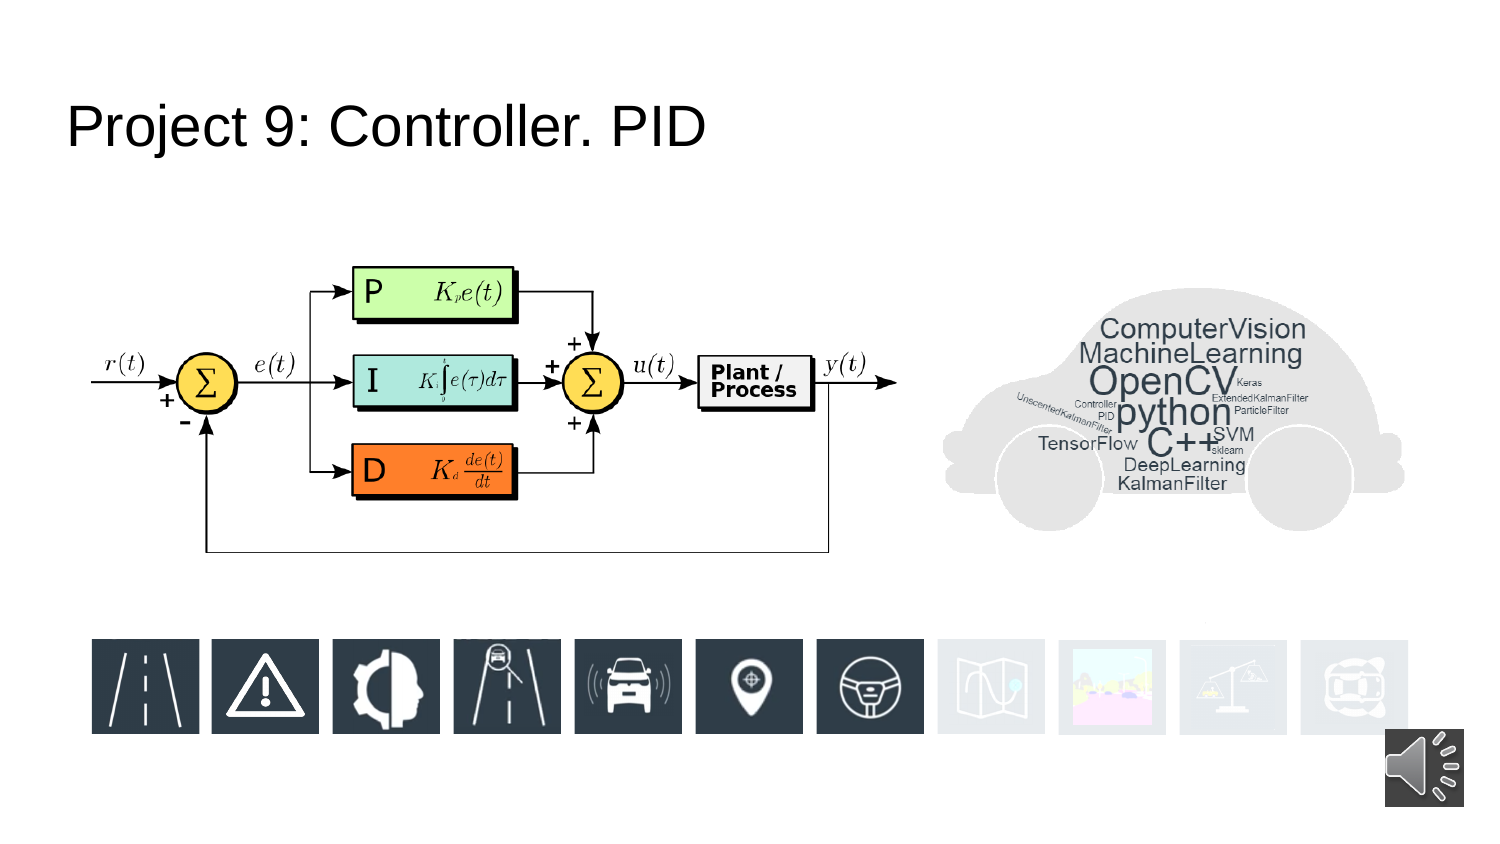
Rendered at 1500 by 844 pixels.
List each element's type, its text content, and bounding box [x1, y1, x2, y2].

picture [332, 639, 441, 735]
picture [574, 639, 683, 735]
picture [453, 639, 562, 735]
picture [211, 639, 320, 735]
picture [91, 639, 200, 735]
picture [695, 639, 804, 735]
picture [91, 179, 1481, 809]
title Project 9: Controller. PID [51, 72, 1449, 167]
